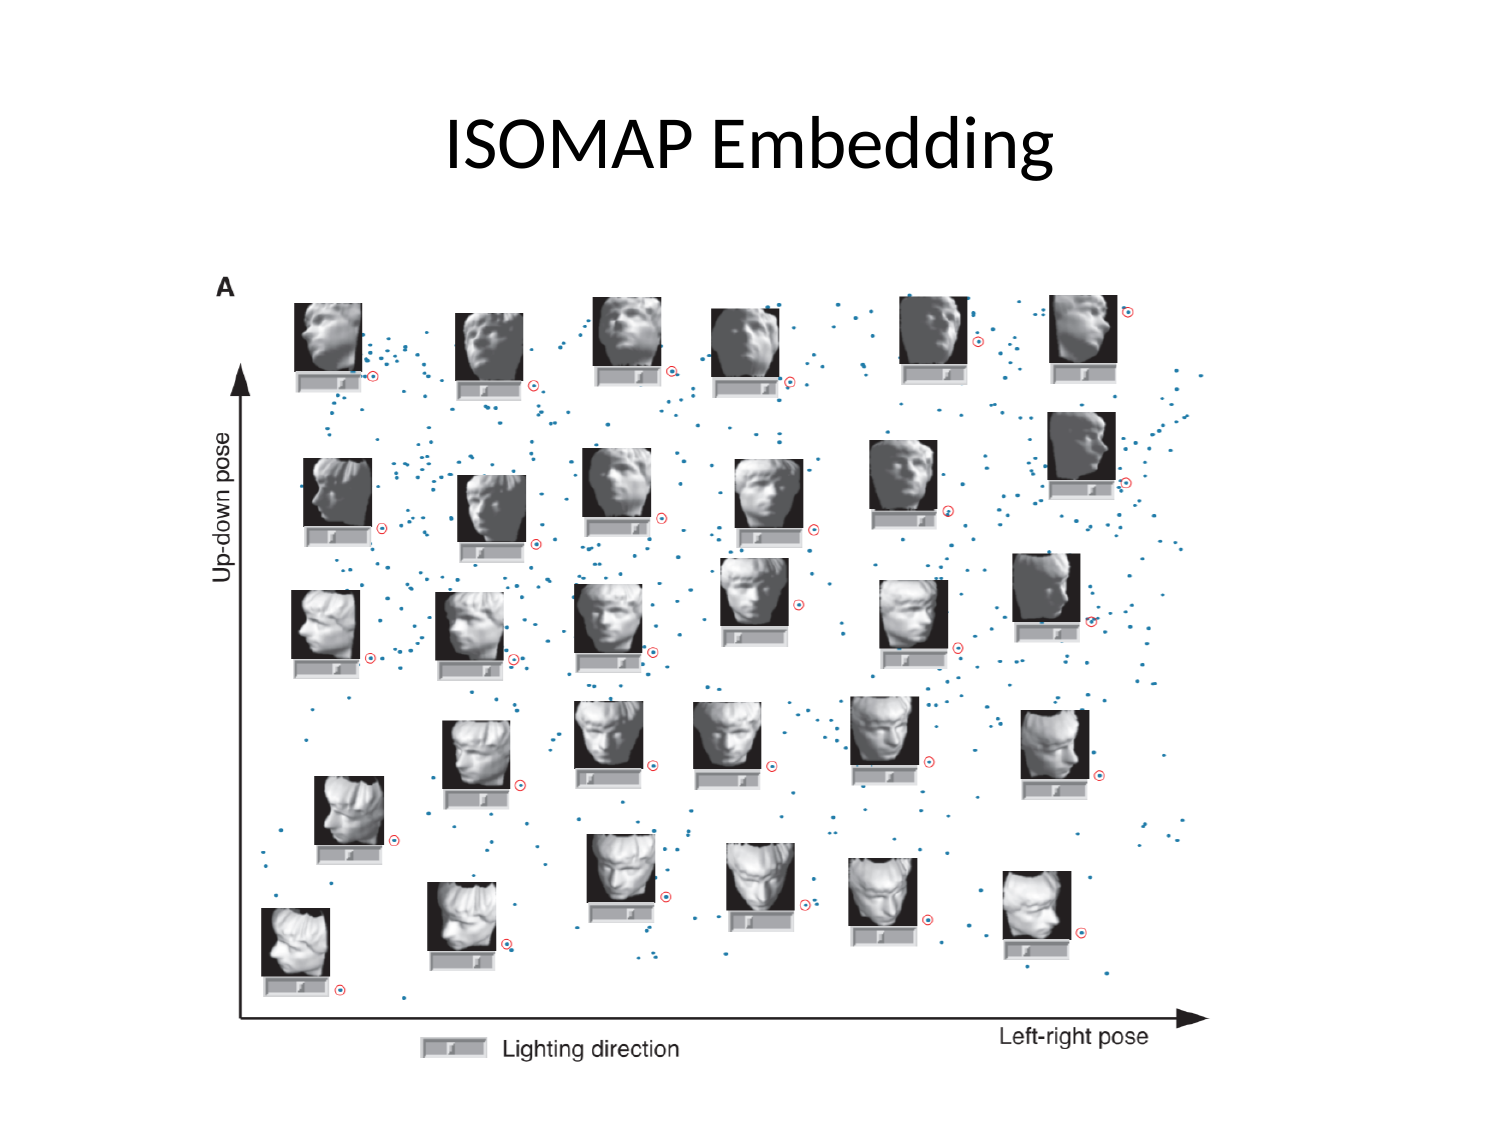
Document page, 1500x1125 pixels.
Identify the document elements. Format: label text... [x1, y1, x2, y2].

picture [194, 255, 1241, 1072]
title ISOMAP Embedding [75, 45, 1425, 233]
